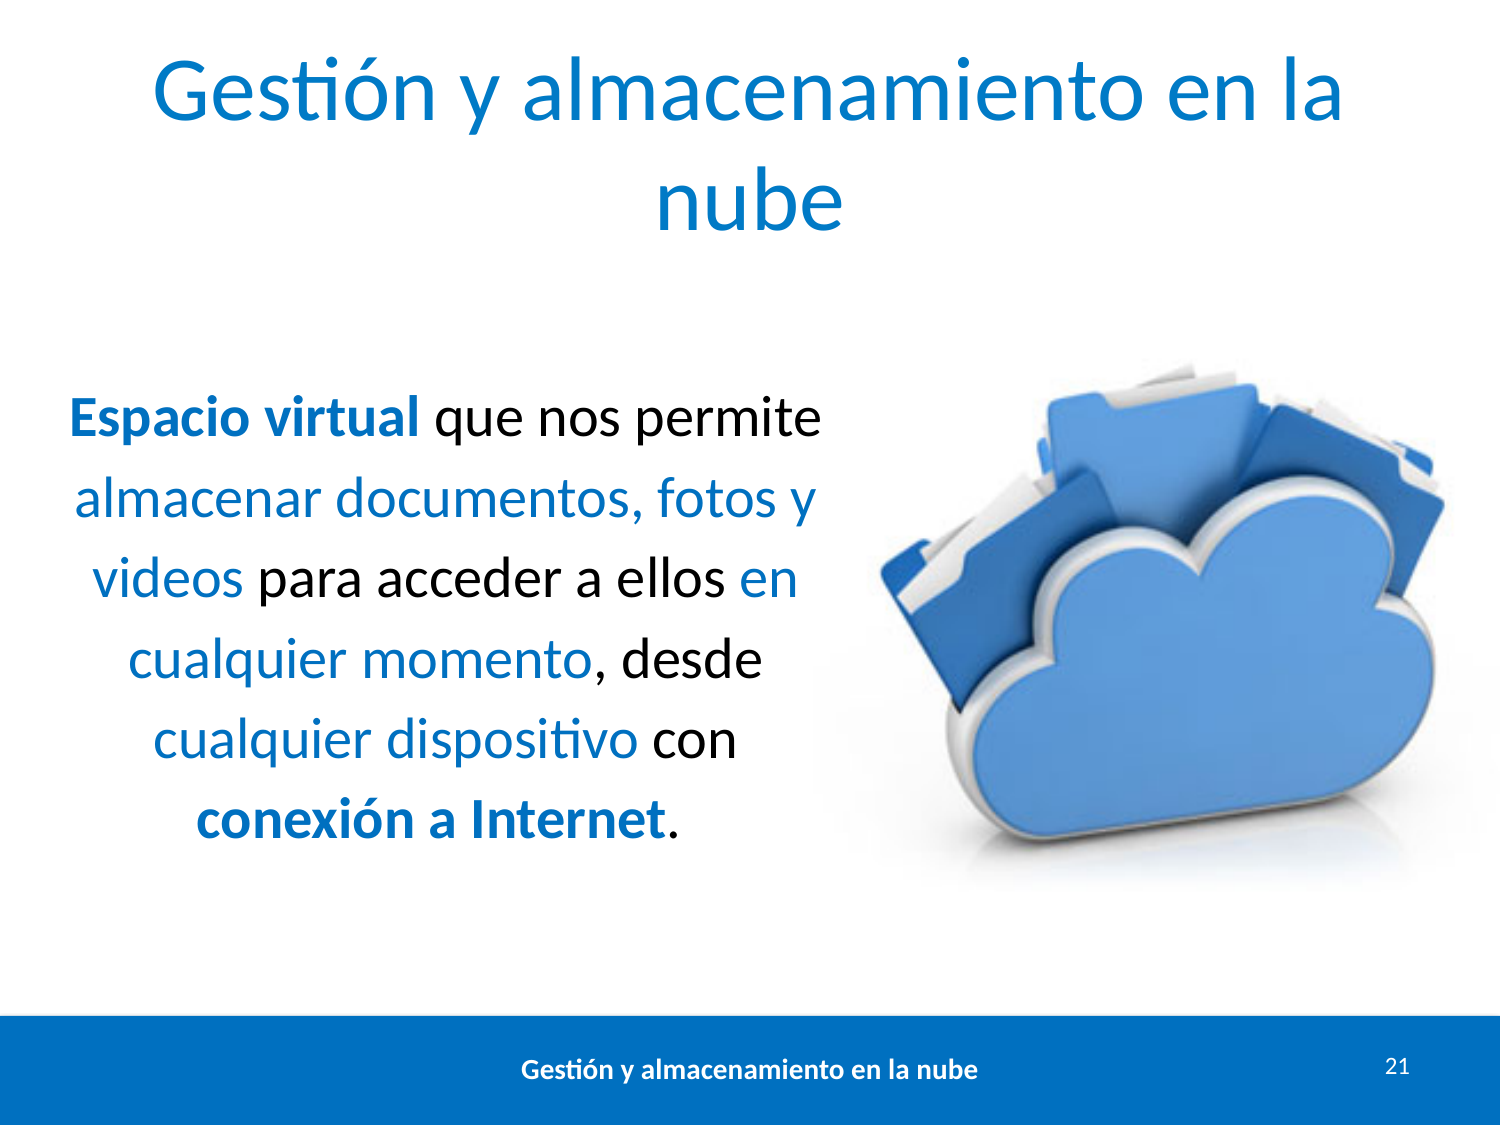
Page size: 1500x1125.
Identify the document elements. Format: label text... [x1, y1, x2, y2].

footer Gestión y almacenamiento en la nube [478, 1042, 1022, 1103]
slide_number 21 [1074, 1042, 1425, 1103]
title Gestión y almacenamiento en la nube [75, 45, 1425, 233]
text_box Espacio virtual que nos permite almacenar documentos, fotos y videos para acceder a ellos en cualquier momento, desde cualquier dispositivo con conexión a Internet. [29, 360, 807, 859]
picture [812, 339, 1500, 895]
